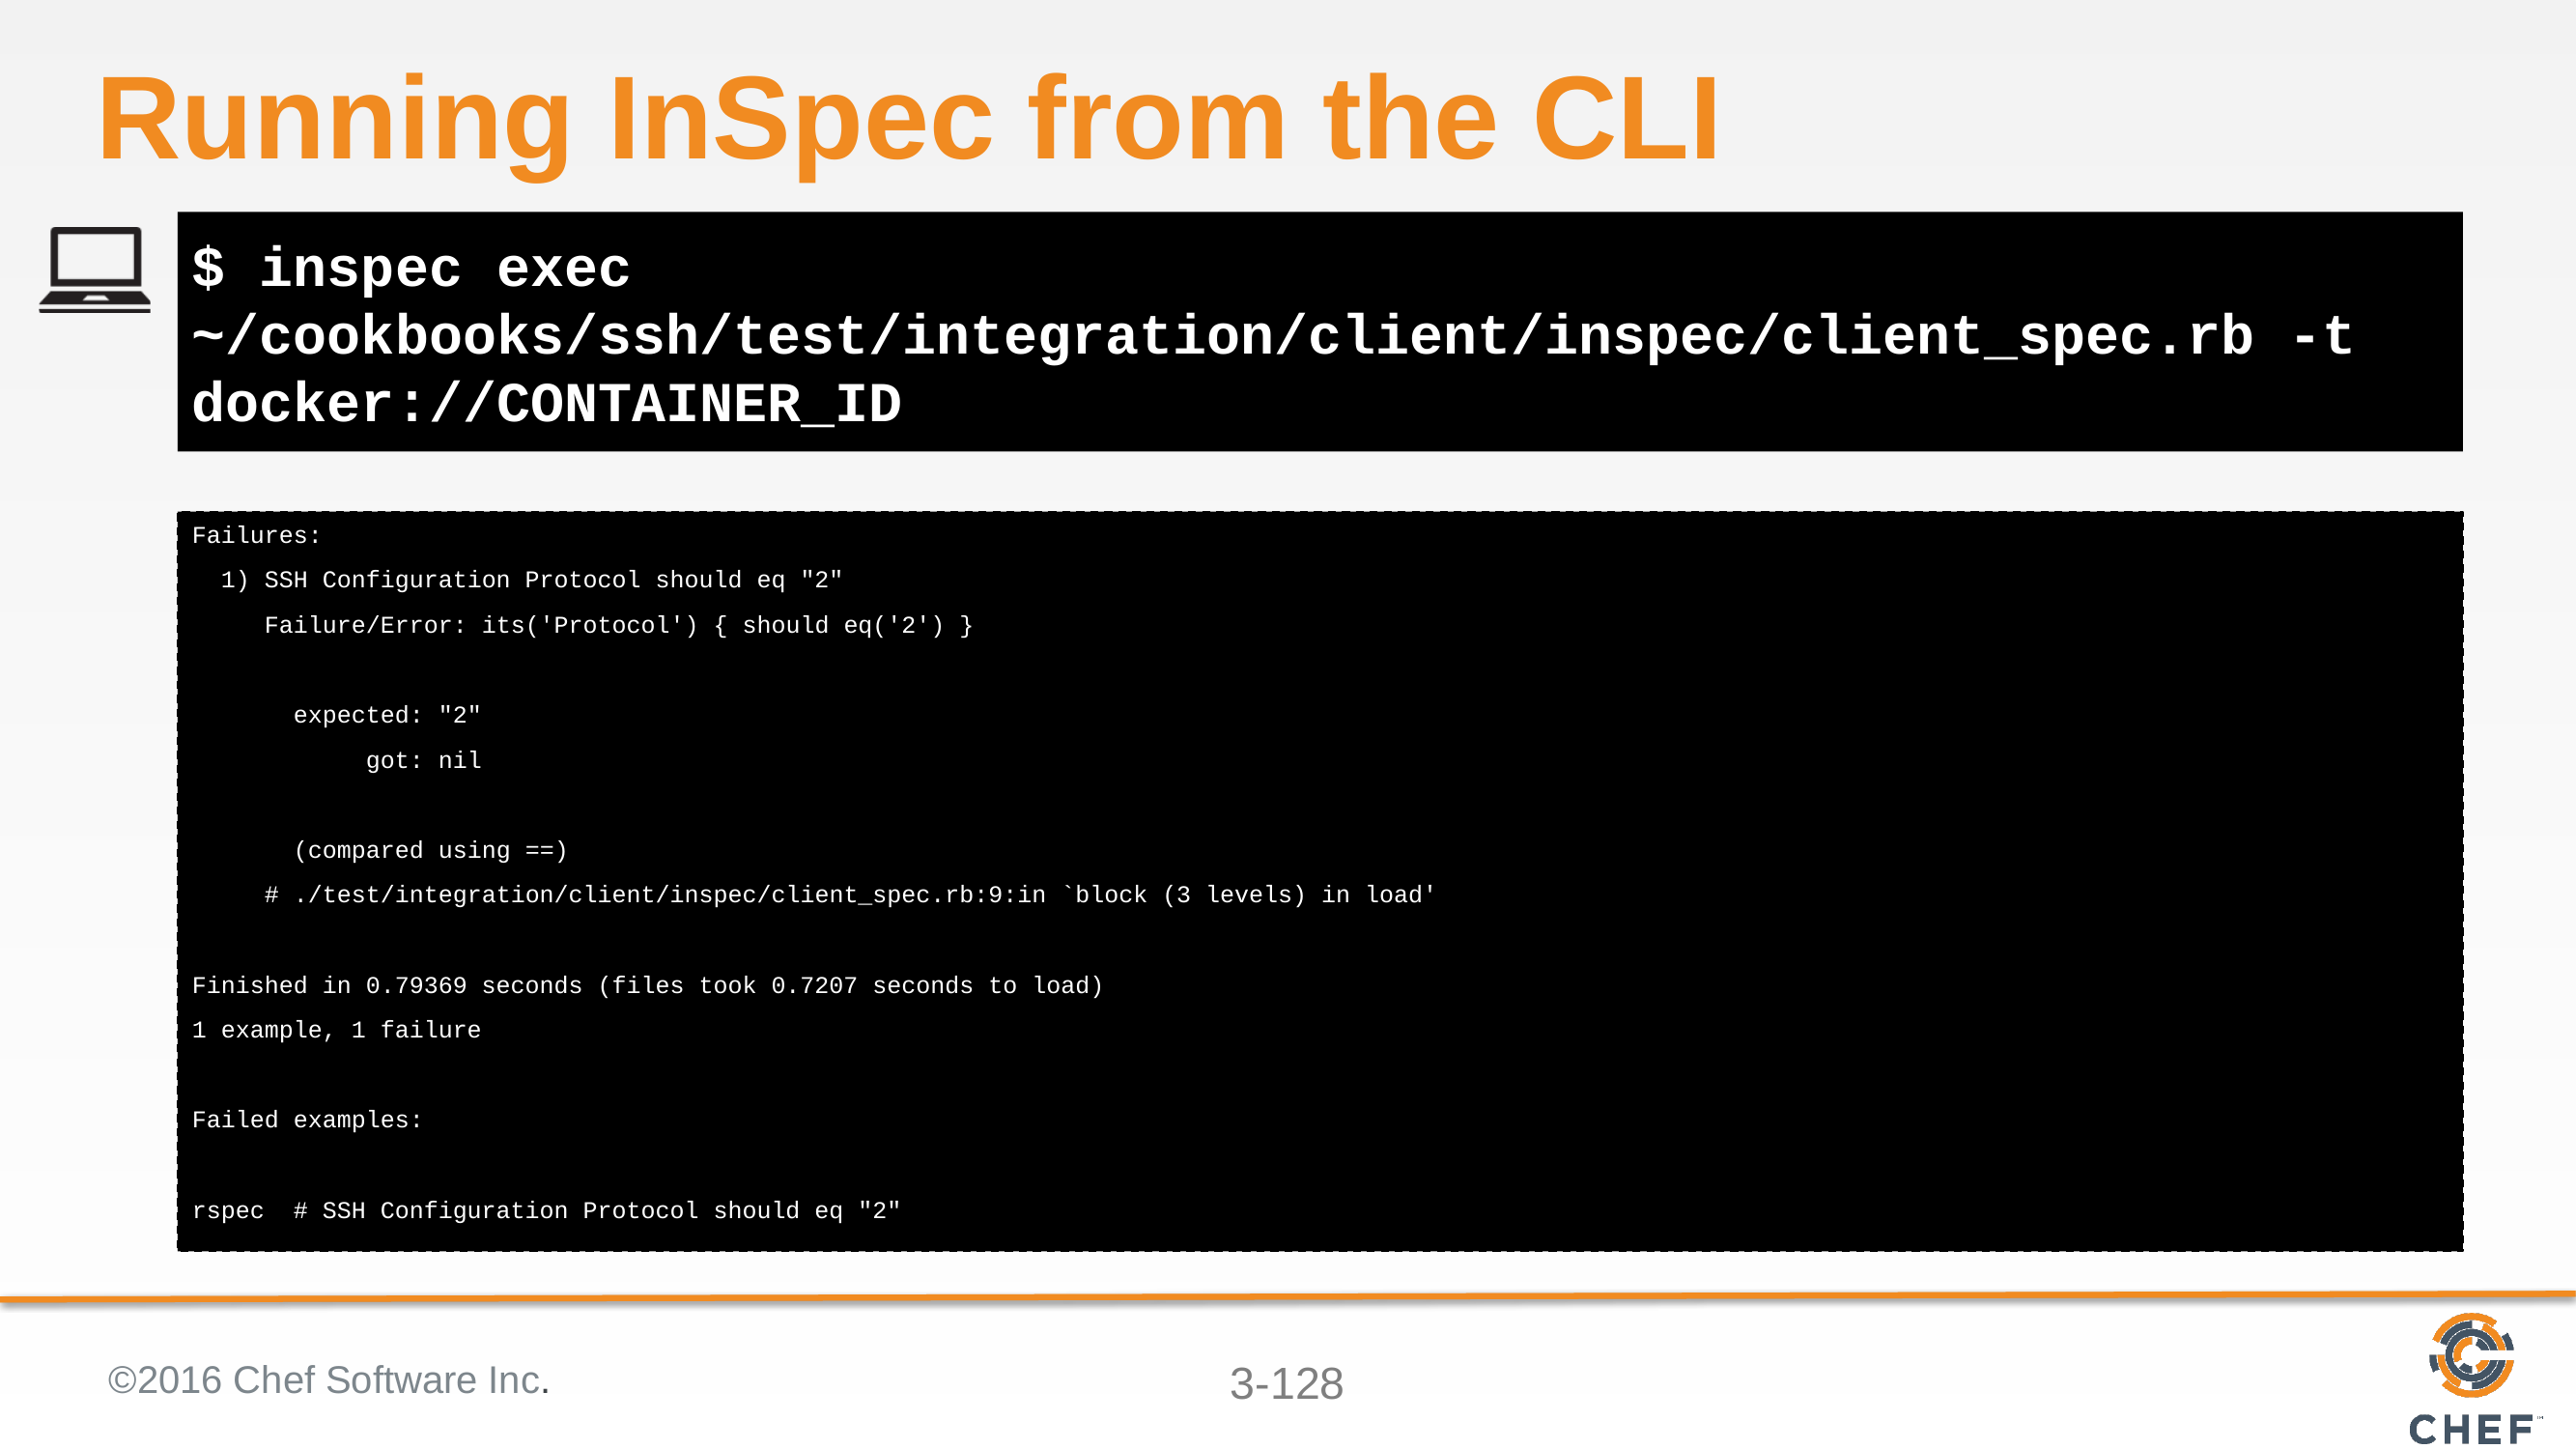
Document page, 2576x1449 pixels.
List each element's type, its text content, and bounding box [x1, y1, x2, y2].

list $ inspec exec ~/cookbooks/ssh/test/integration/client/inspec/client_spec.rb -t docker://CONTAINER_ID [177, 212, 2463, 452]
picture [2399, 1297, 2551, 1449]
list Failures: 1) SSH Configuration Protocol should eq "2" Failure/Error: its('Protocol') { should eq('2') } expected: "2" got: nil (compared using ==) # ./test/integration/client/inspec/client_spec.rb:9:in `block (3 levels) in load' Finished in 0.79369 seconds (files took 0.7207 seconds to load) 1 example, 1 failure Failed examples: rspec # SSH Configuration Protocol should eq "2" [177, 511, 2464, 1252]
title Running InSpec from the CLI [96, 57, 2463, 189]
